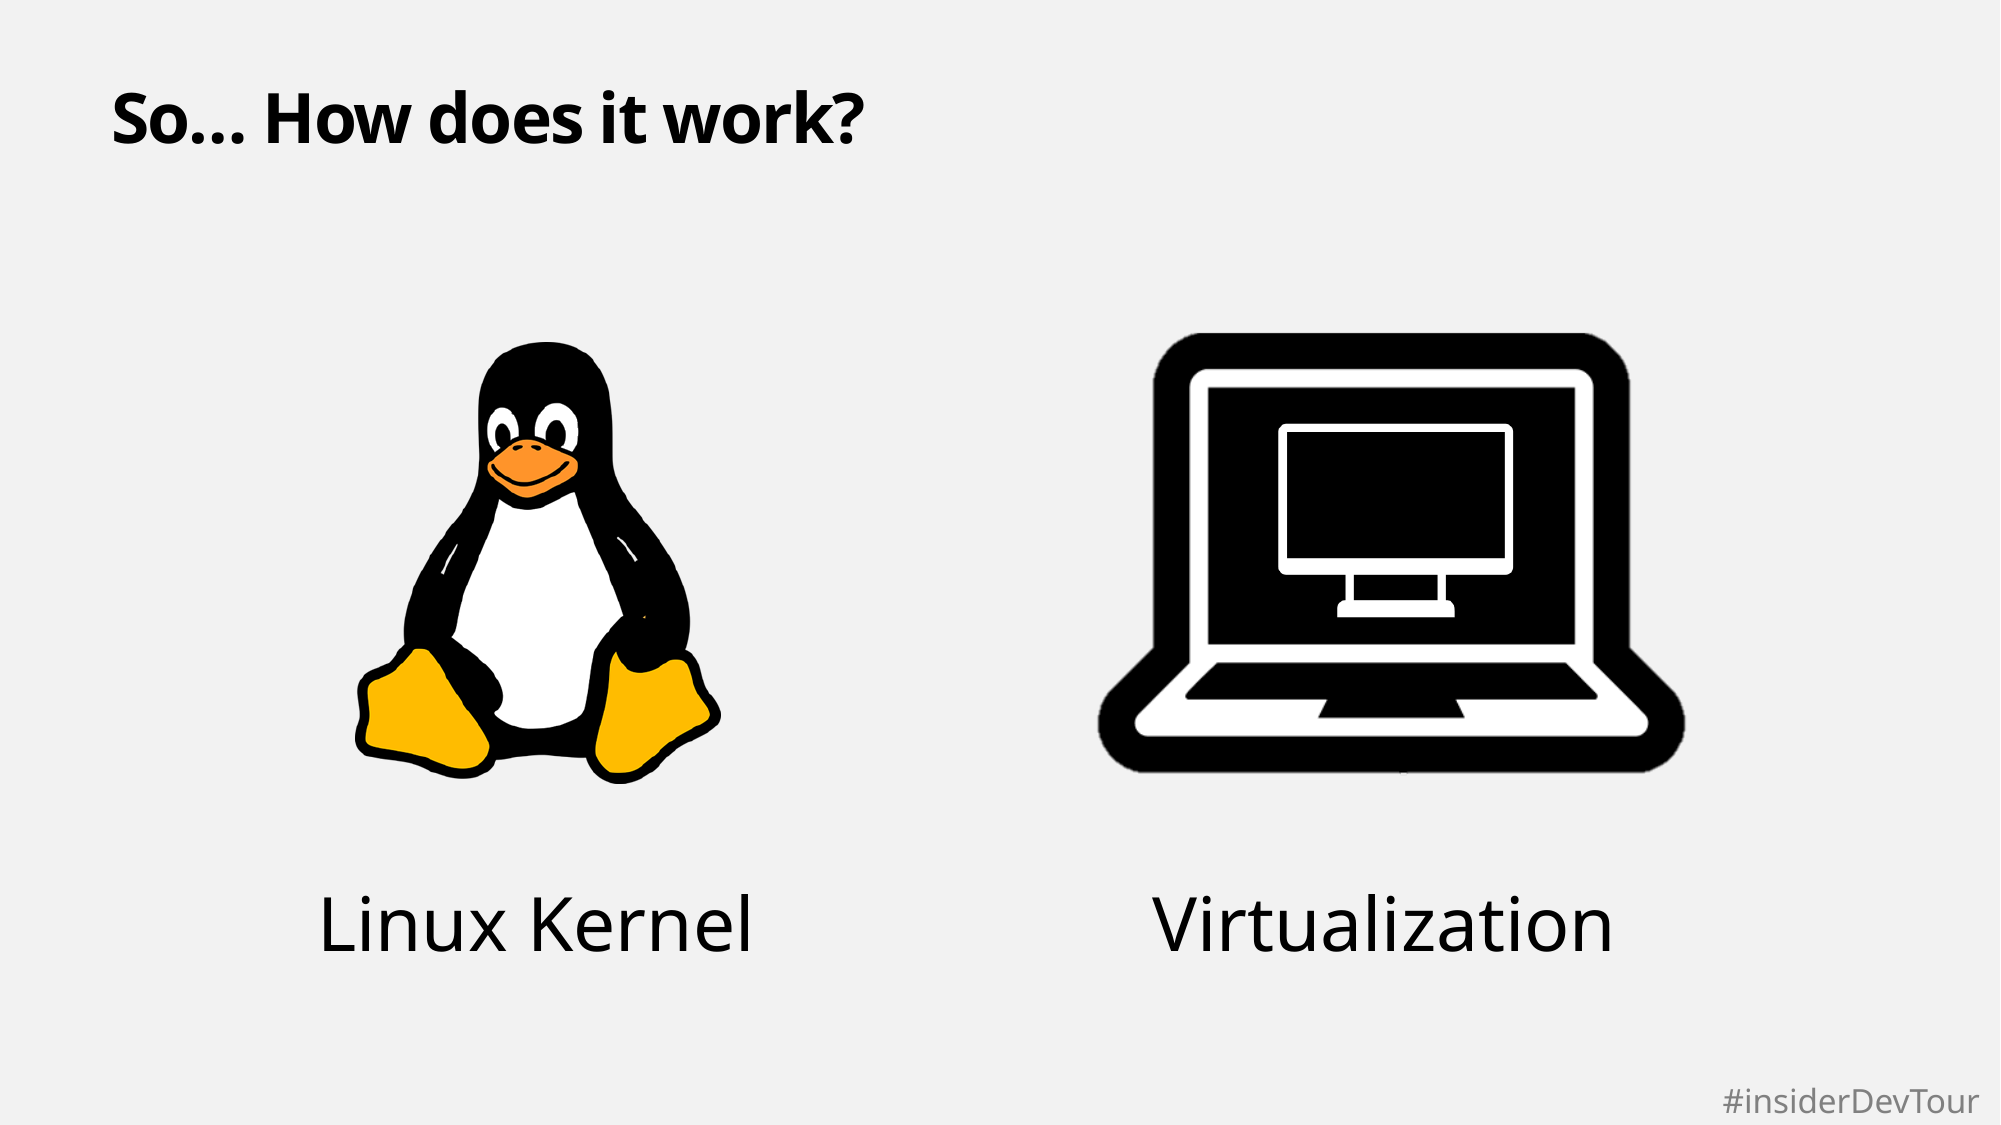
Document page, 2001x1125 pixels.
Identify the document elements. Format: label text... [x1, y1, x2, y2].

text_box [1060, 305, 1708, 824]
picture [347, 337, 725, 788]
text_box Virtualization [1091, 876, 1677, 967]
title So… How does it work? [96, 75, 1904, 166]
text_box Linux Kernel [243, 876, 829, 967]
